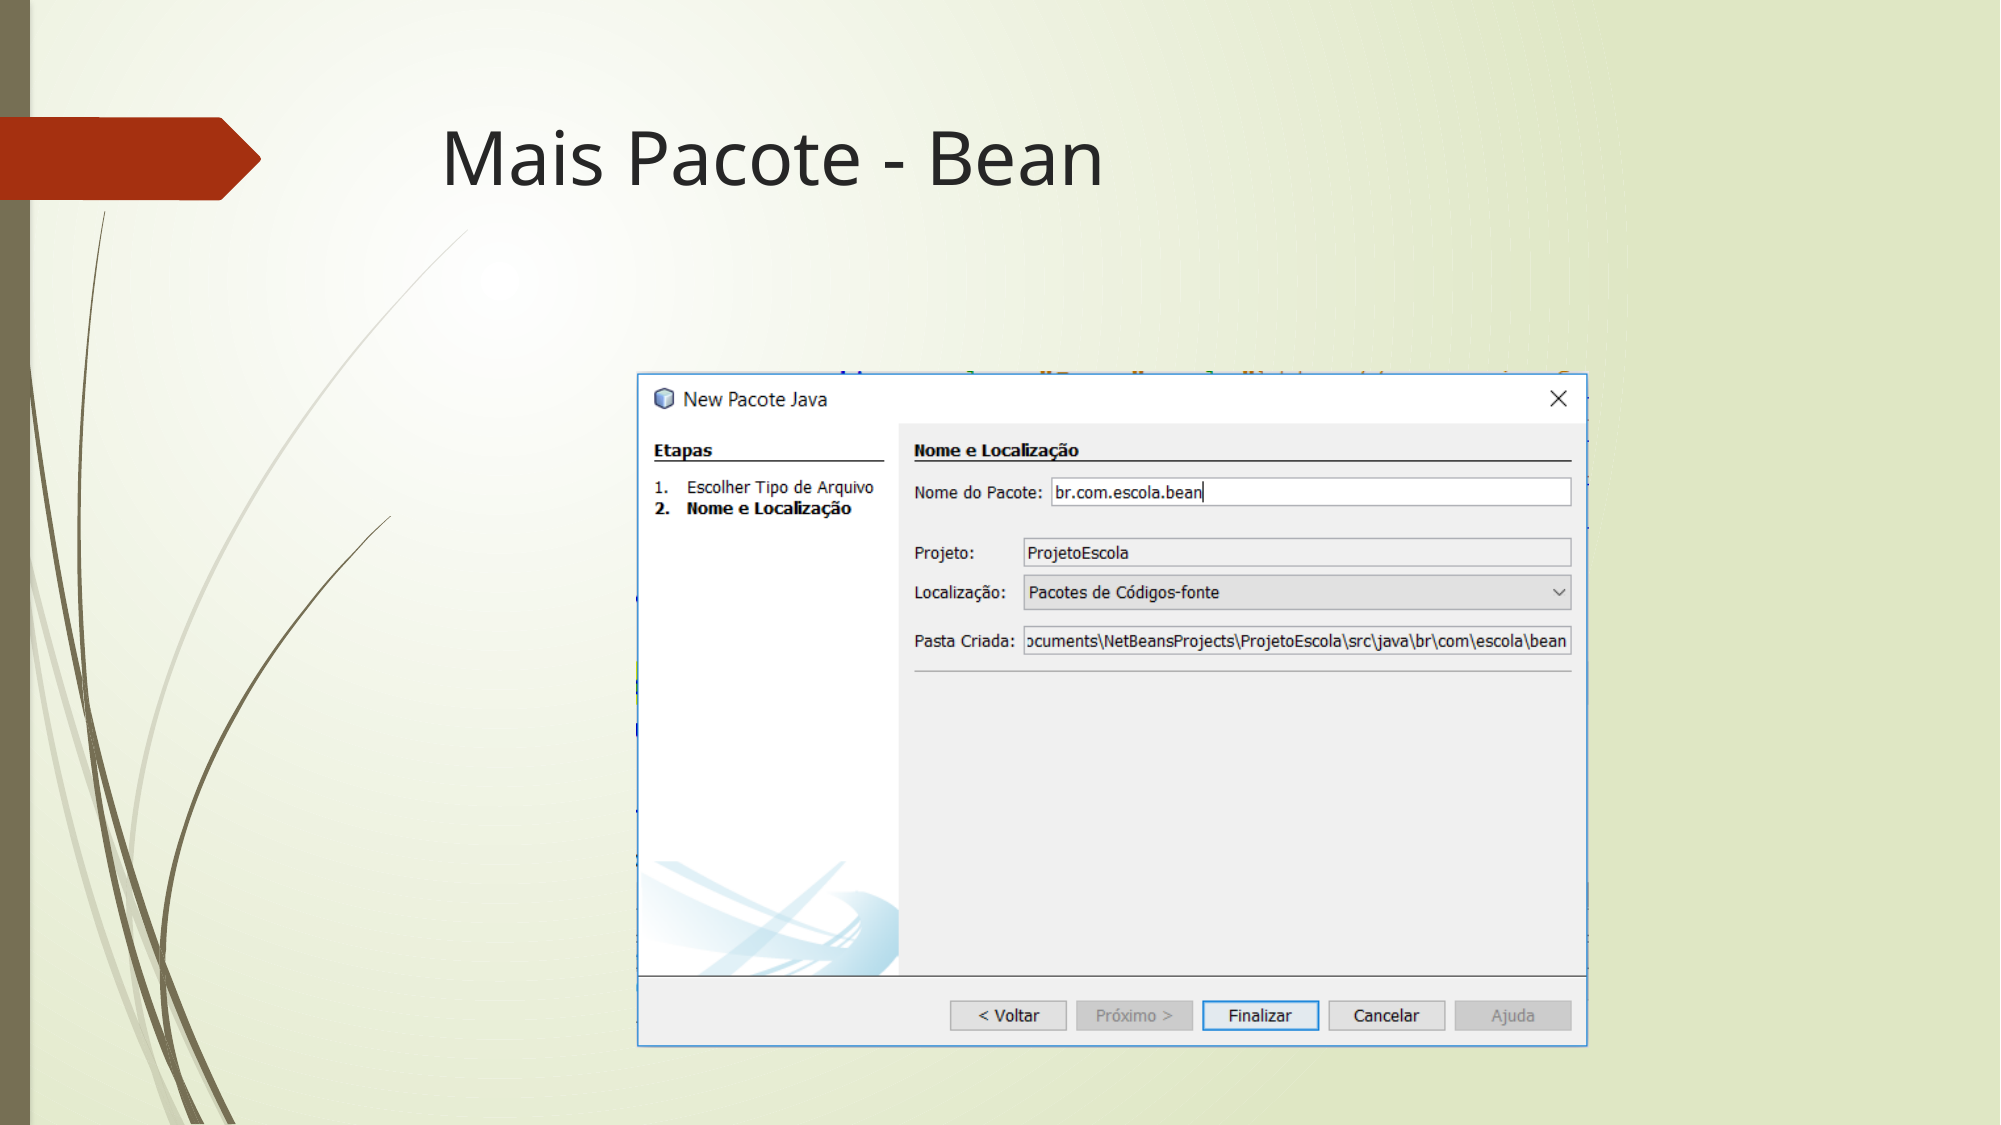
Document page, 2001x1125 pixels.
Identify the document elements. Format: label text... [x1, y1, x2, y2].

title Mais Pacote - Bean [425, 102, 1888, 313]
picture [636, 371, 1589, 1049]
